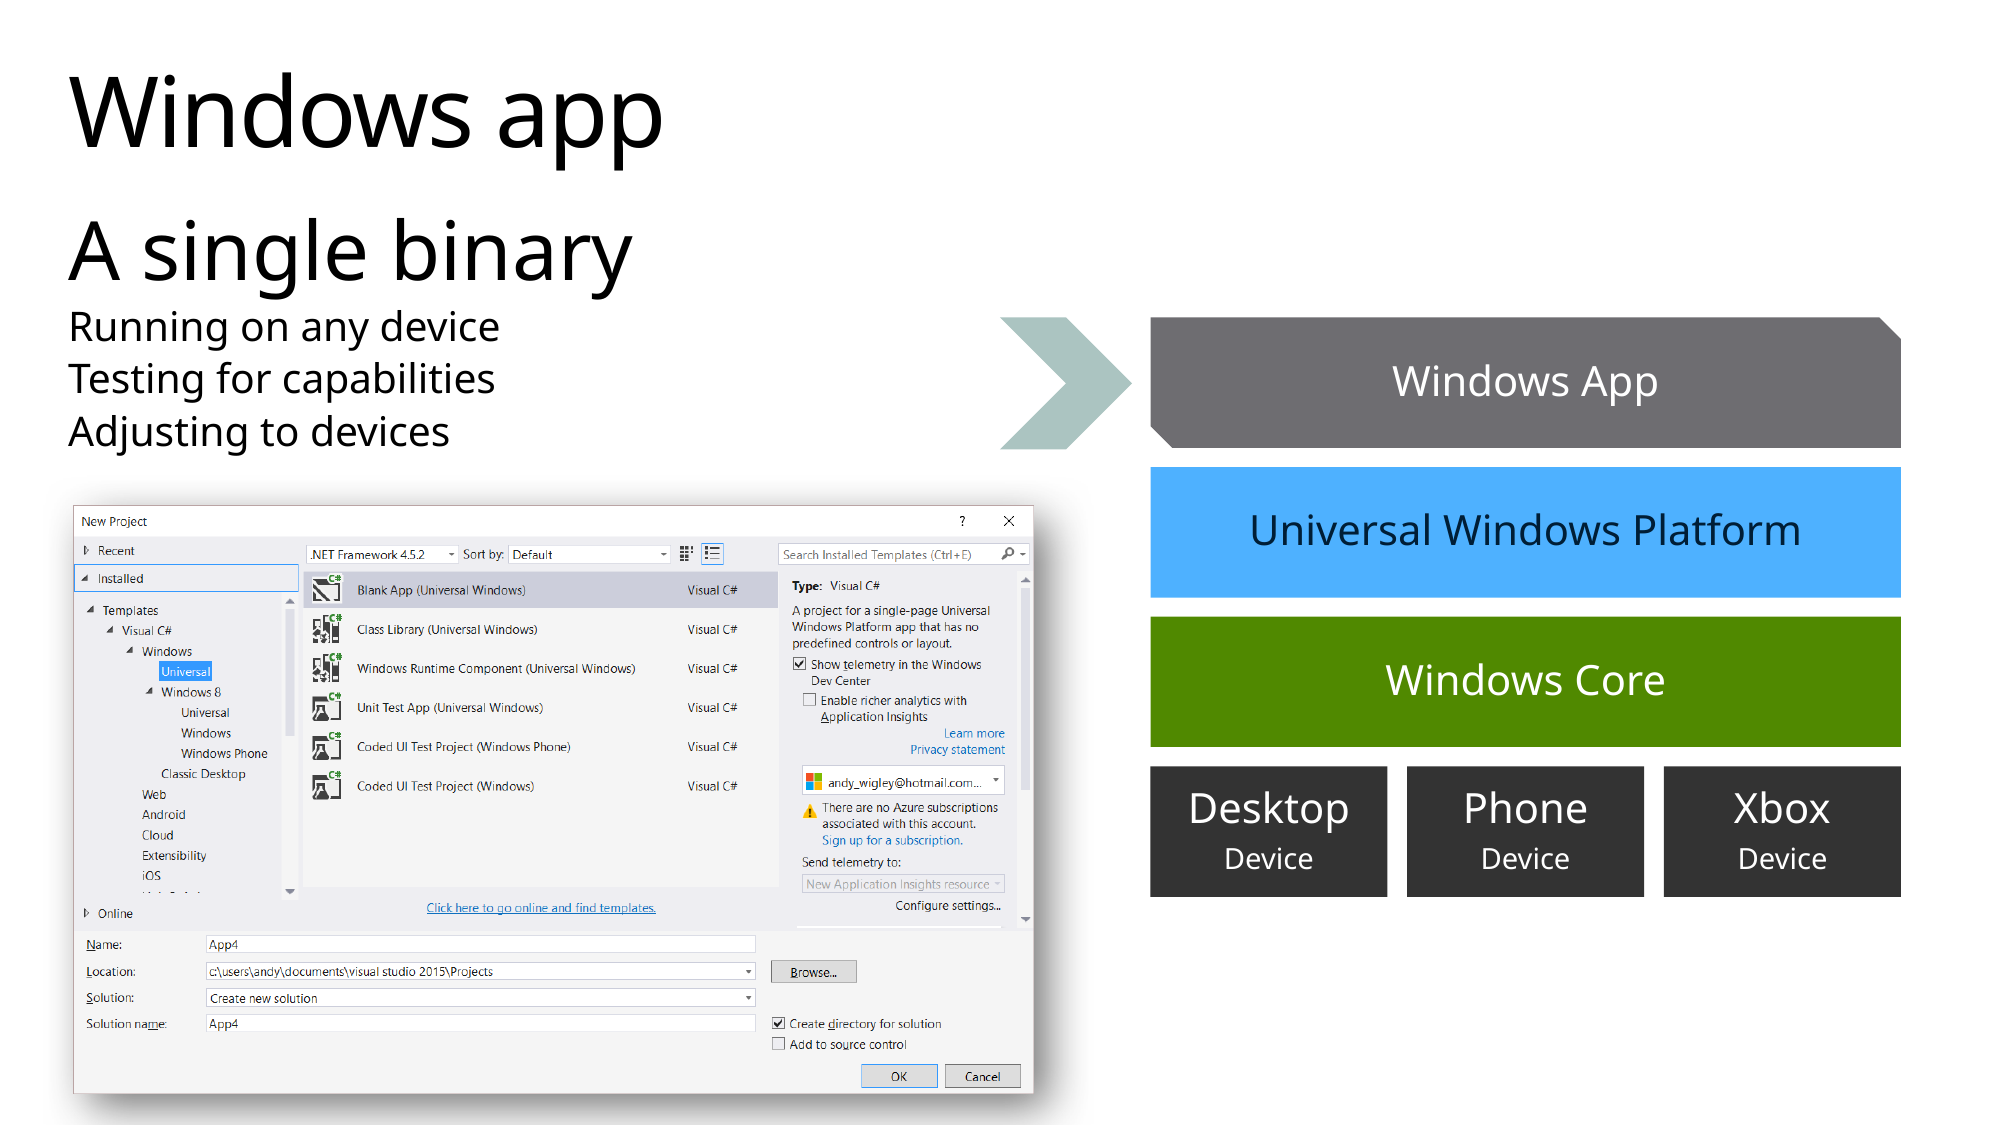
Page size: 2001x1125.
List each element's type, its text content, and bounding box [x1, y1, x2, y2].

picture [72, 505, 1035, 1094]
text_box [999, 316, 1133, 451]
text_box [1150, 317, 1902, 898]
list A single binary Running on any device Testing for capabilities Adjusting to devices [44, 195, 1956, 521]
title Windows app [44, 47, 1957, 196]
